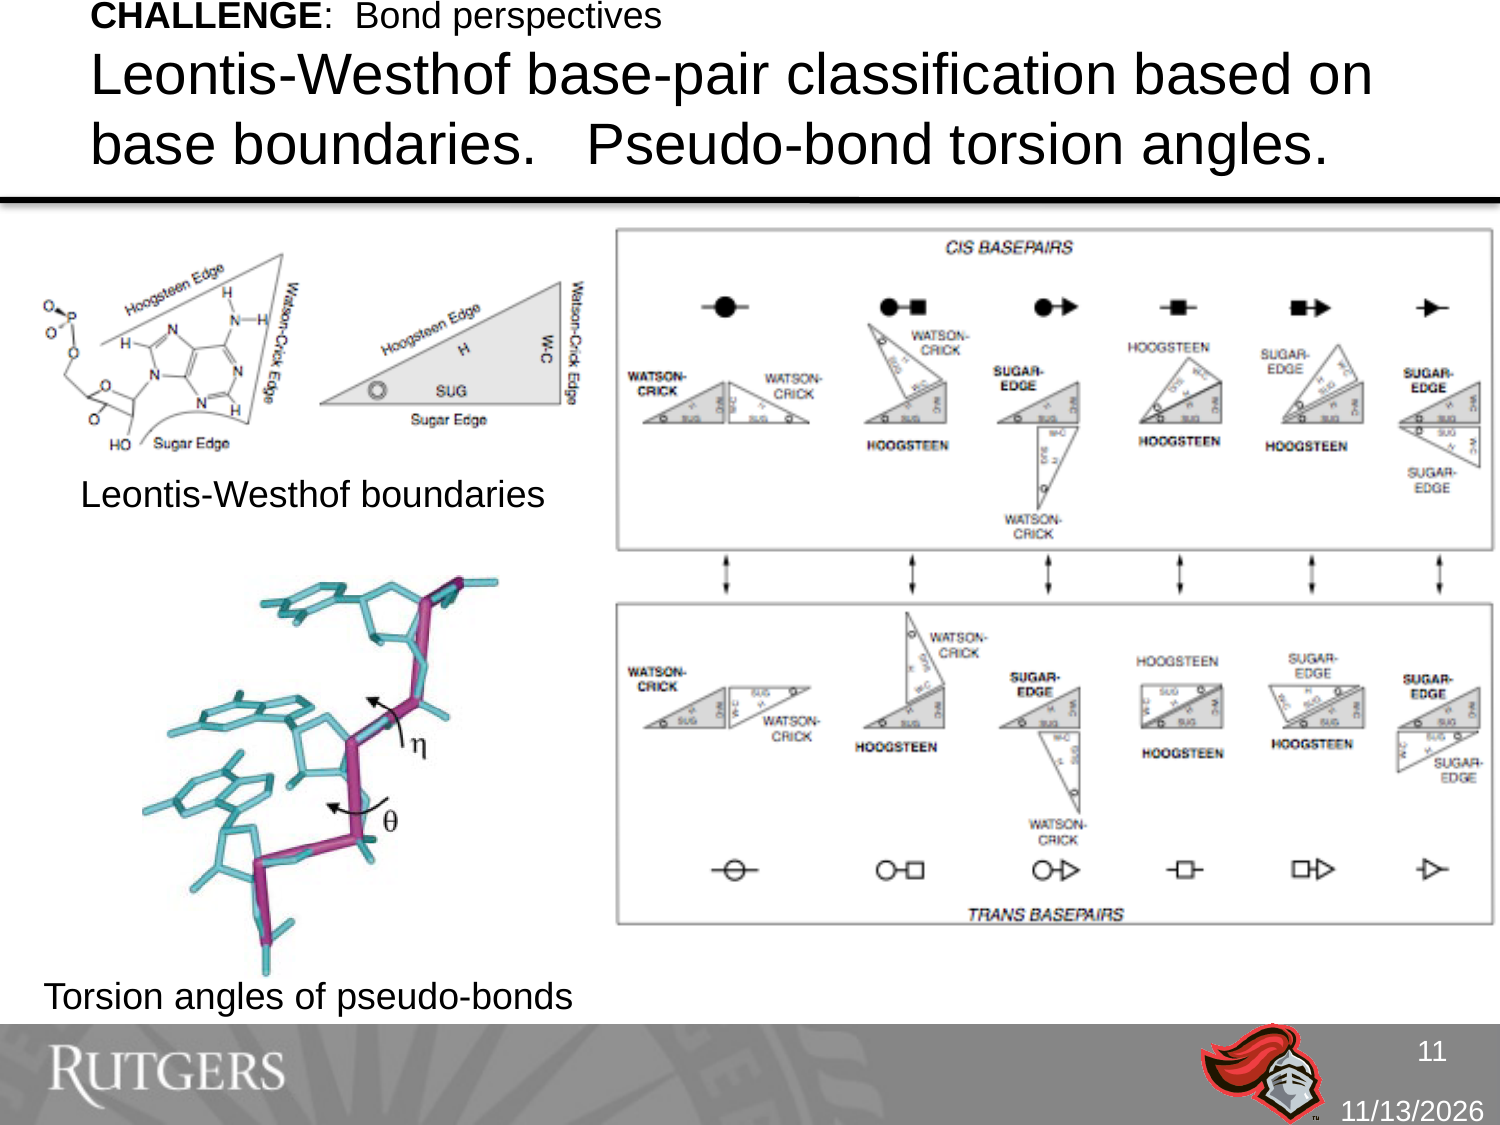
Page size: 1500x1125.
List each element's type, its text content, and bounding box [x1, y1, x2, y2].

title CHALLENGE: Bond perspectives Leontis-Westhof base-pair classification based on base boundaries. Pseudo-bond torsion angles. [74, 0, 1426, 176]
text_box Leontis-Westhof boundaries [65, 471, 561, 523]
slide_number 11 [1362, 1024, 1463, 1063]
picture [0, 1023, 1500, 1125]
picture [142, 574, 501, 979]
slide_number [1149, 1084, 1500, 1125]
picture [37, 224, 1500, 932]
text_box Torsion angles of pseudo-bonds [28, 964, 589, 1025]
